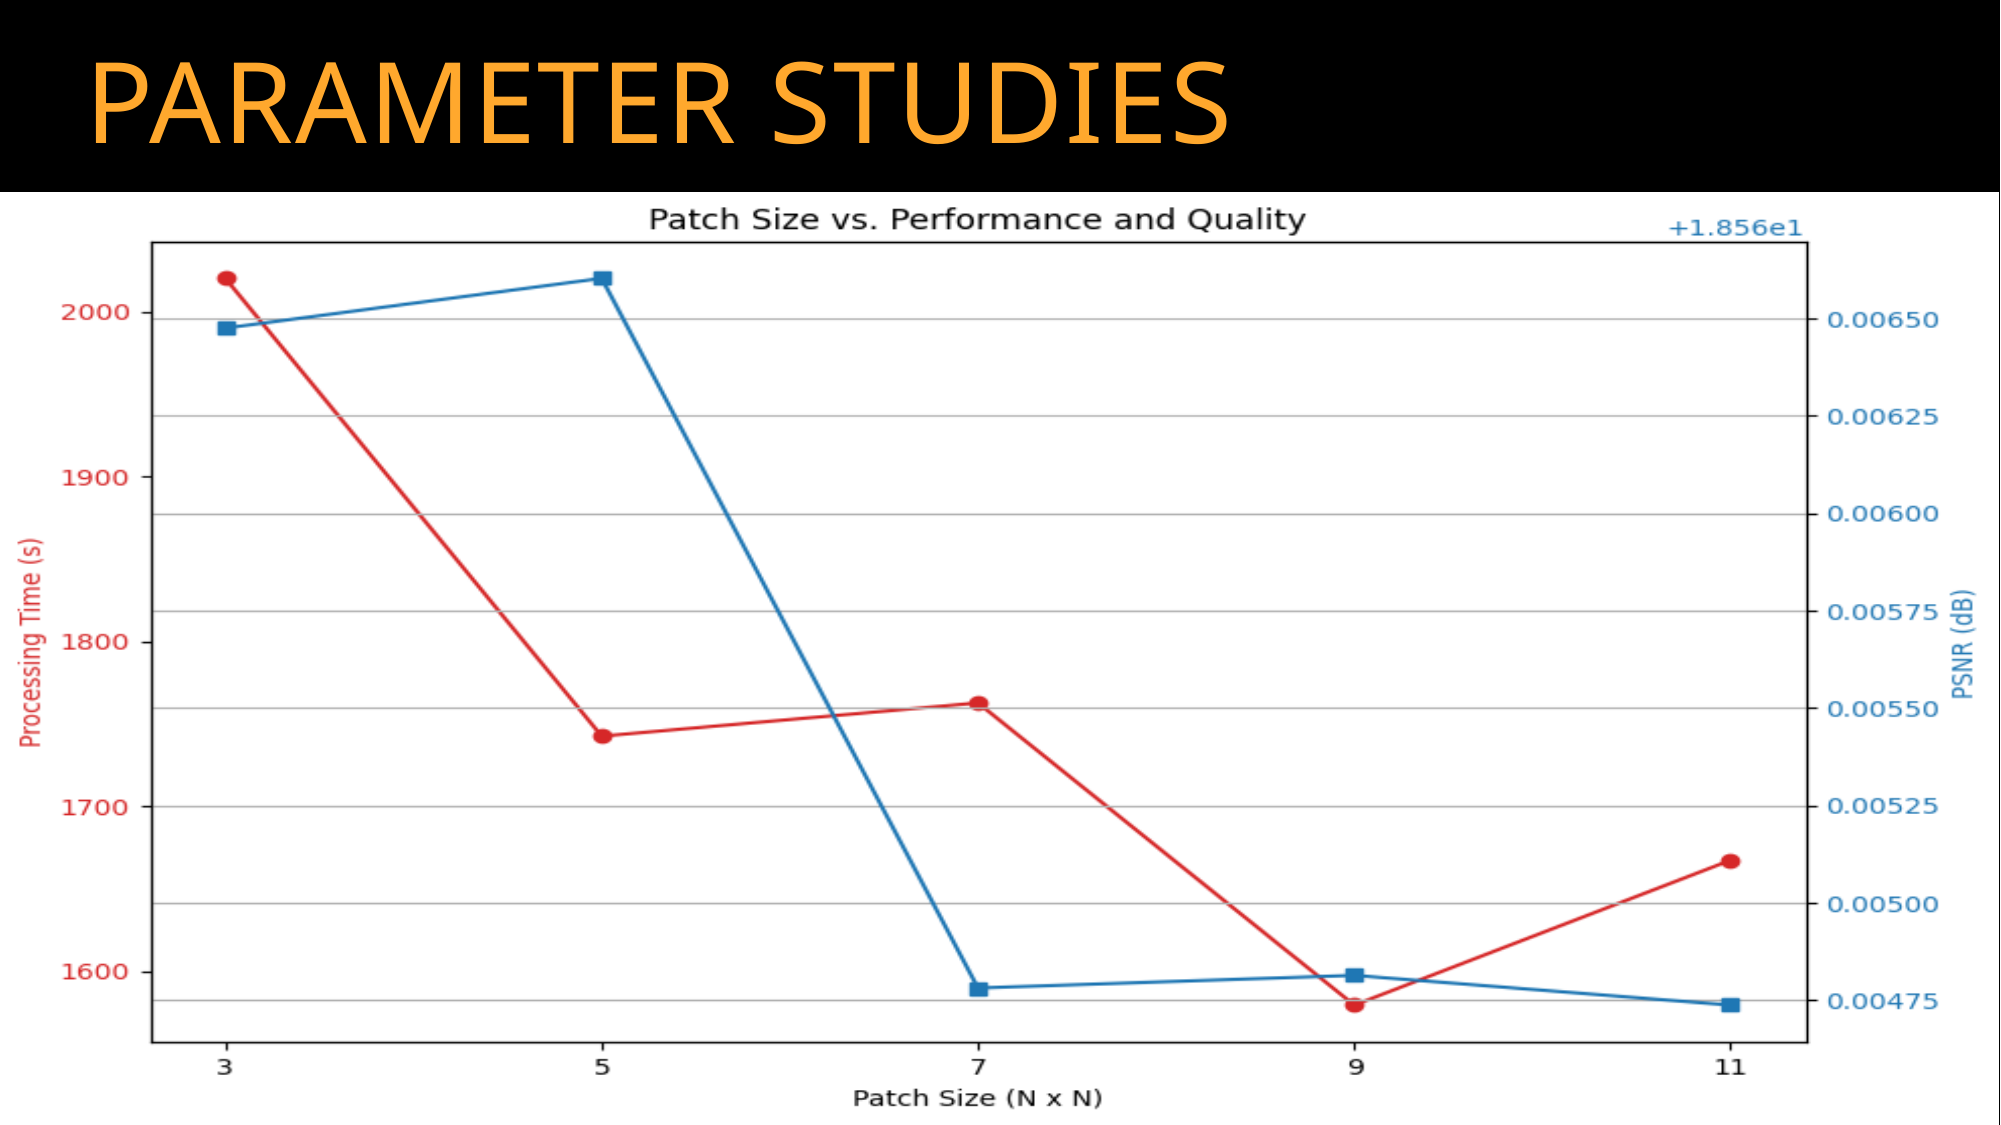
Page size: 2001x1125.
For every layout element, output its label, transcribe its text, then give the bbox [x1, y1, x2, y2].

title Parameter studies [70, 55, 1295, 172]
picture [0, 191, 2000, 1125]
